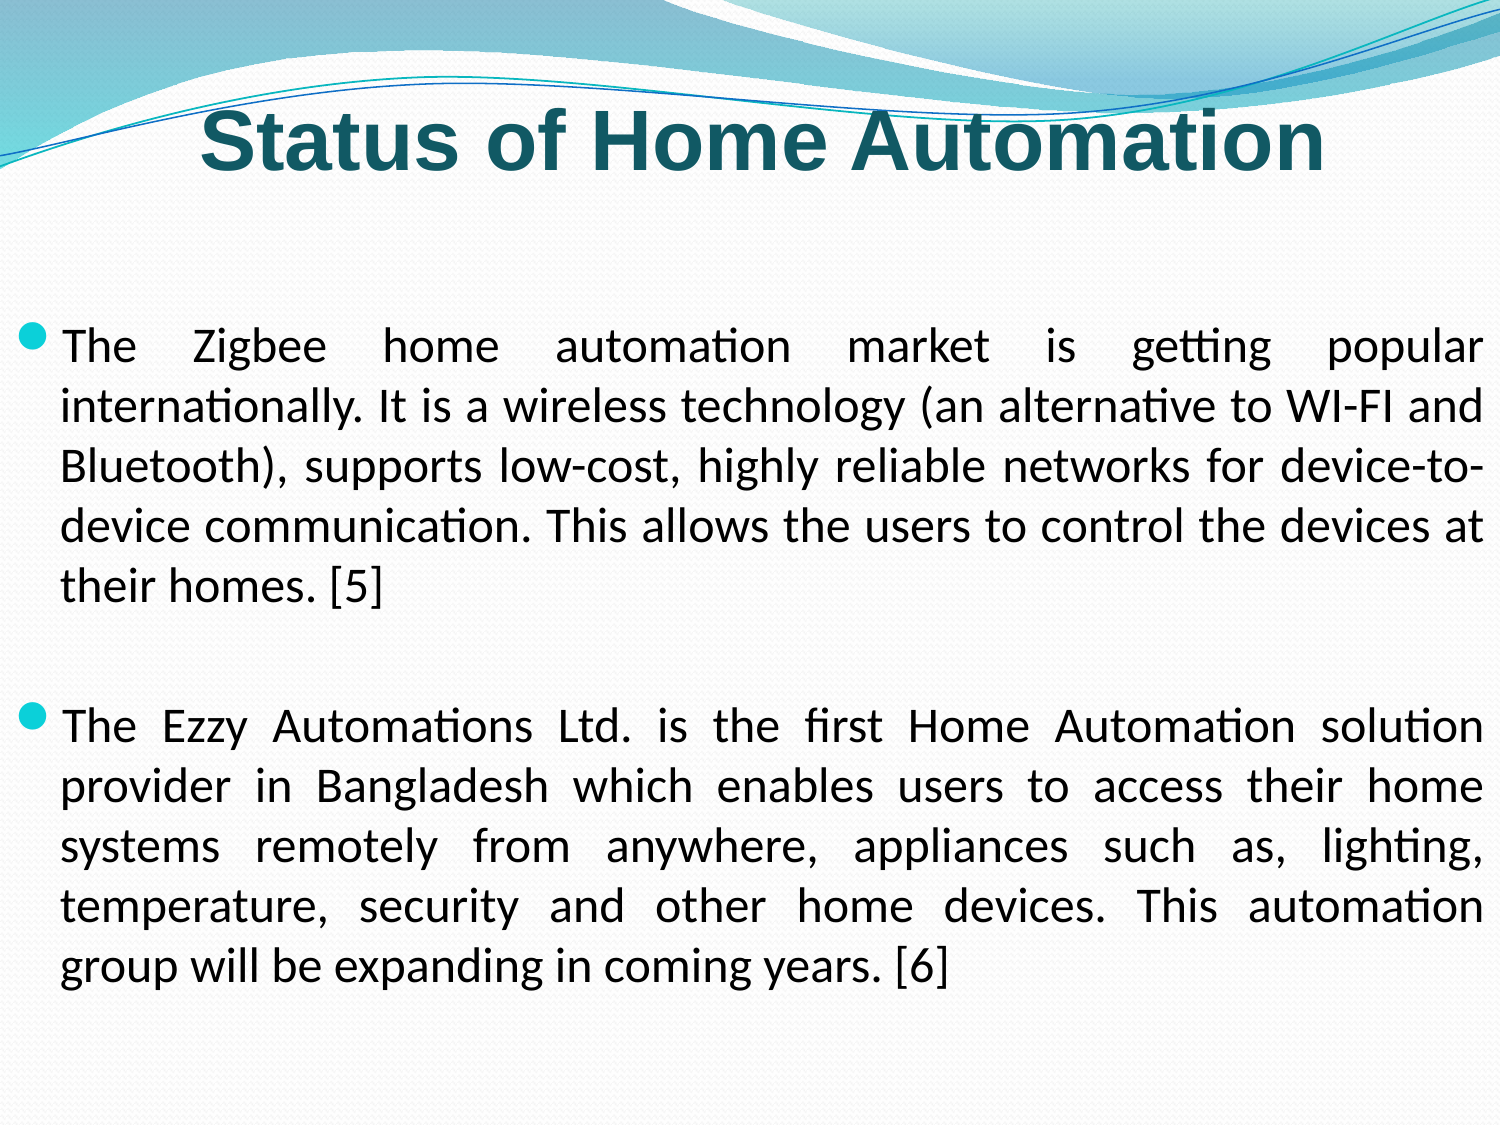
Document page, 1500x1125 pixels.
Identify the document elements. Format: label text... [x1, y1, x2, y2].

title Status of Home Automation [152, 0, 1376, 188]
list The Zigbee home automation market is getting popular internationally. It is a wireless technology (an alternative to WI-FI and Bluetooth), supports low-cost, highly reliable networks for device-to-device communication. This allows the users to control the devices at their homes. [5] The Ezzy Automations Ltd. is the first Home Automation solution provider in Bangladesh which enables users to access their home systems remotely from anywhere, appliances such as, lighting, temperature, security and other home devices. This automation group will be expanding in coming years. [6] [0, 304, 1500, 1125]
